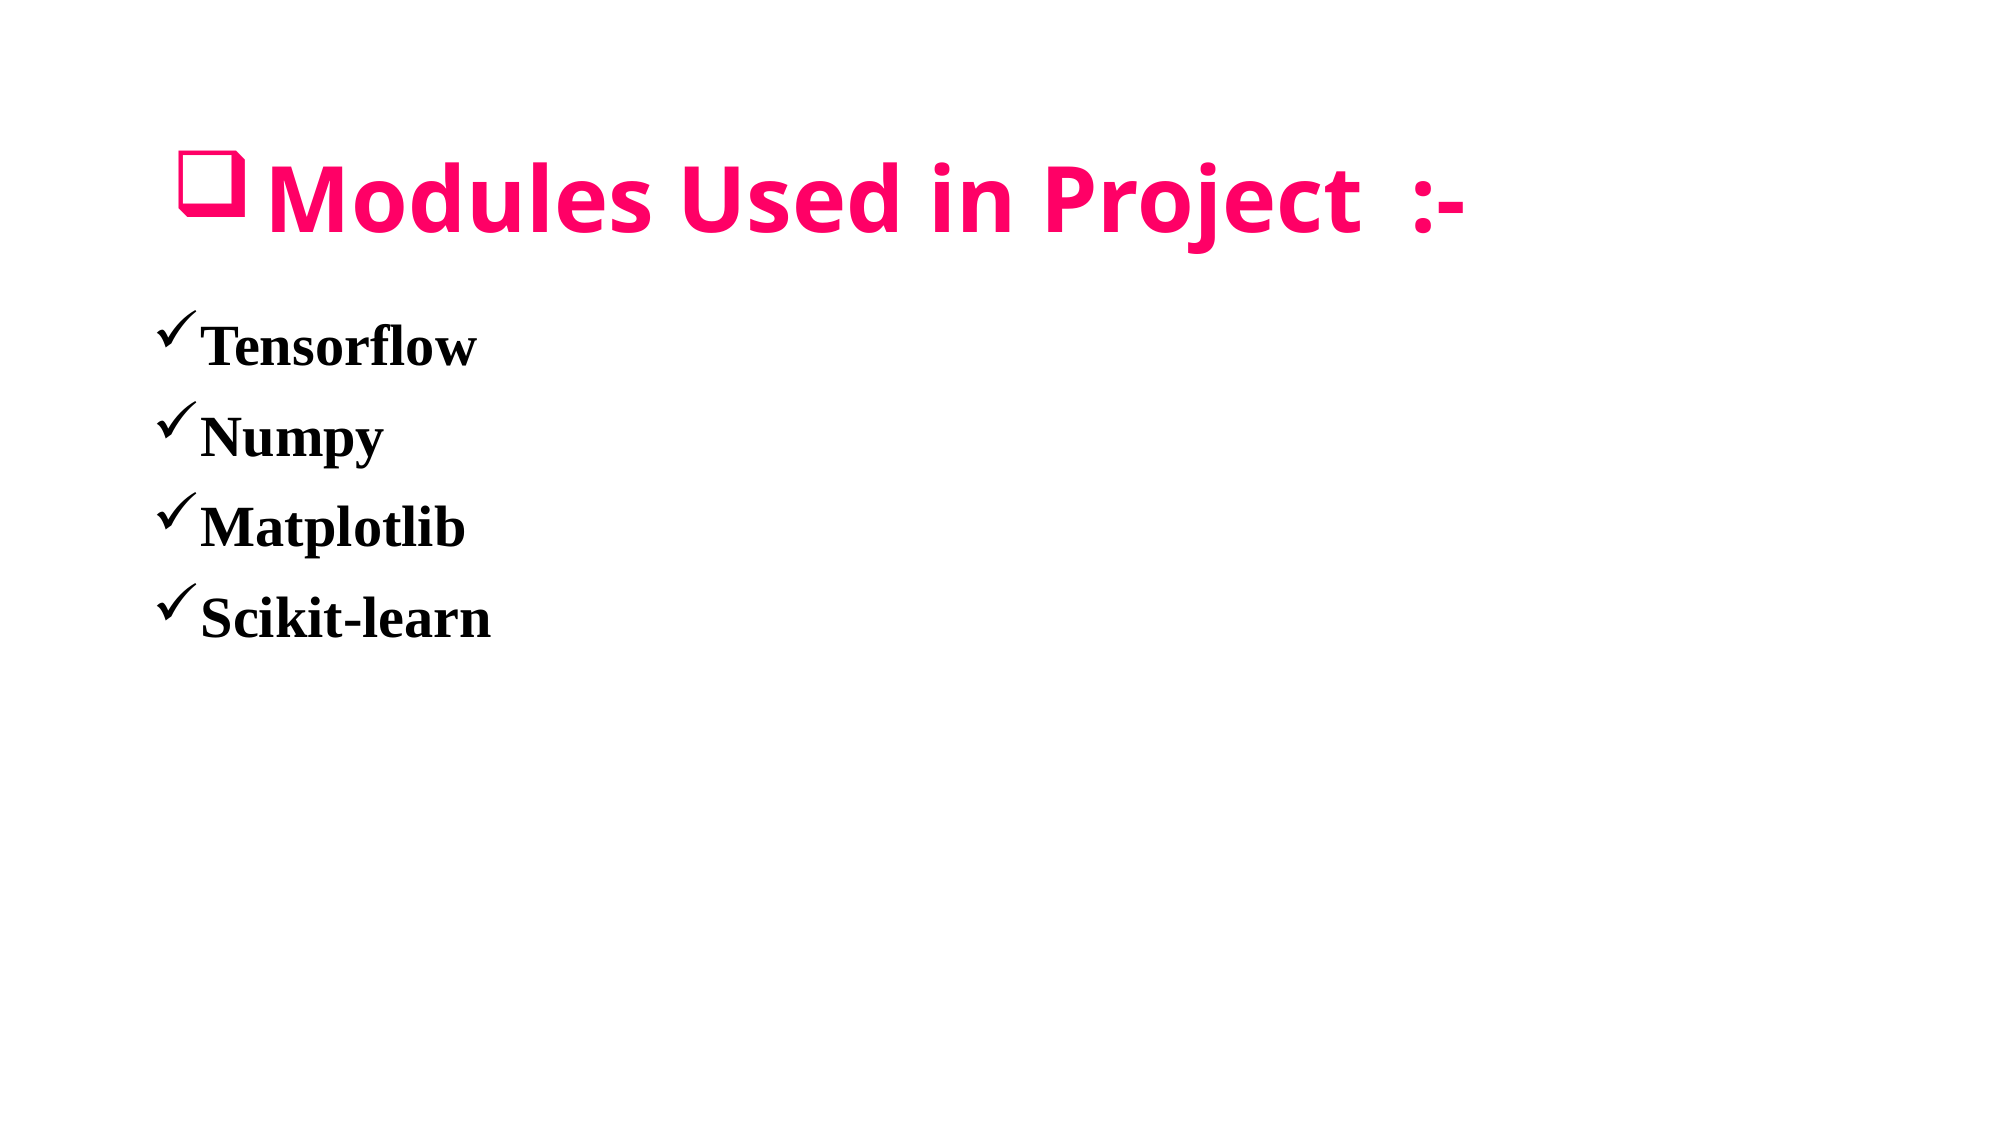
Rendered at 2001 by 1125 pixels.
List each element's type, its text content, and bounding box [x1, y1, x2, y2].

title Modules Used in Project :- [137, 59, 1863, 278]
list Tensorflow Numpy Matplotlib Scikit-learn [137, 299, 1863, 1014]
